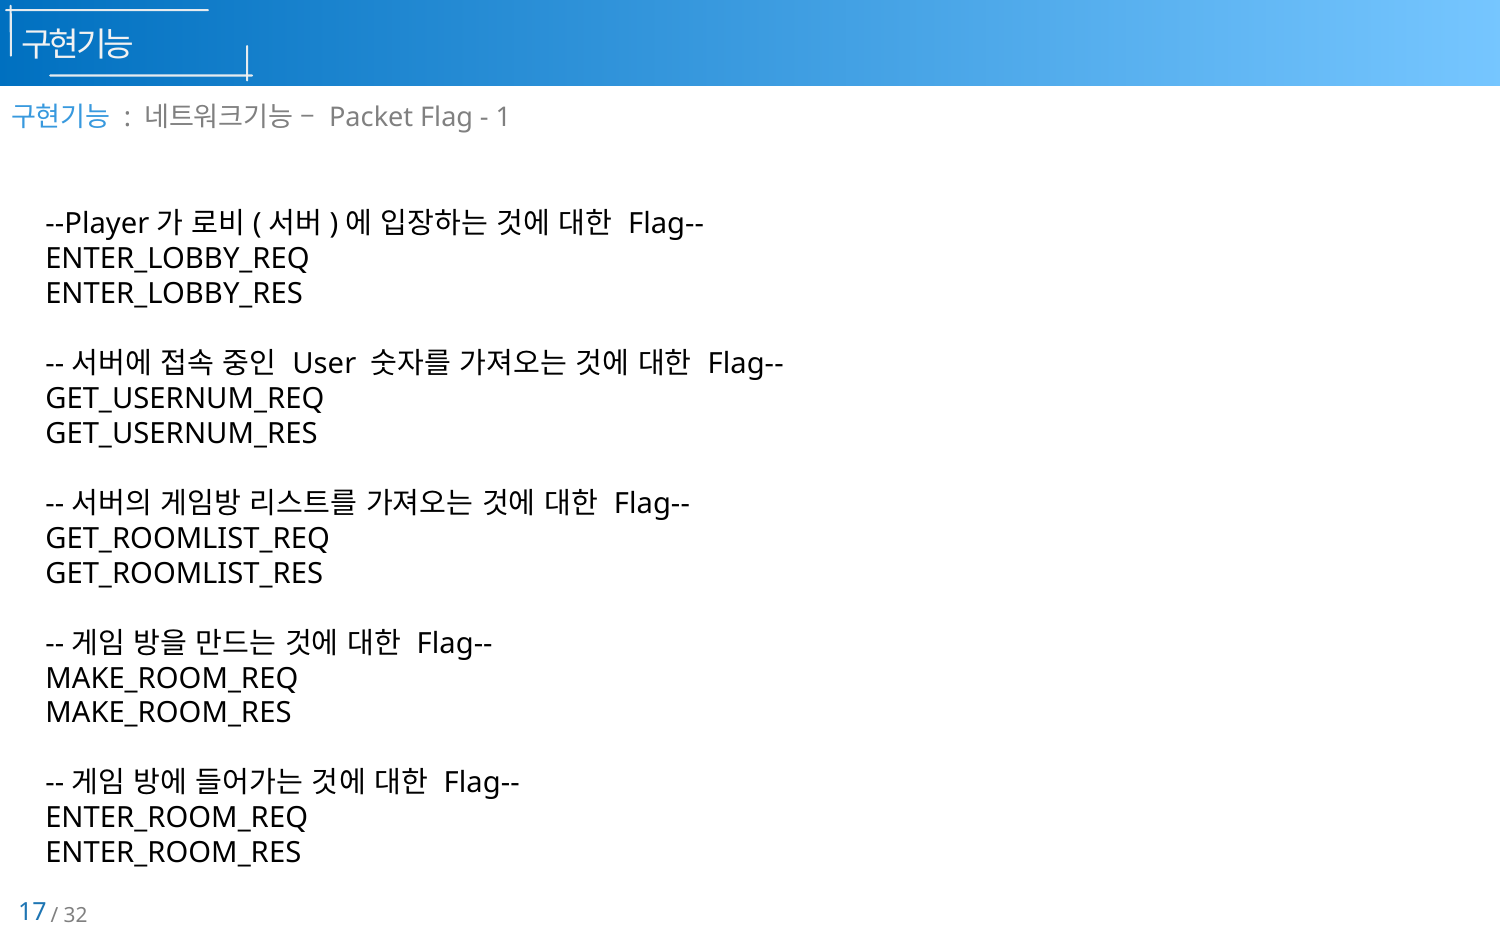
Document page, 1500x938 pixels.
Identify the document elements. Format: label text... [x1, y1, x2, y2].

text_box --Player가 로비(서버)에 입장하는 것에 대한 Flag-- ENTER_LOBBY_REQ ENTER_LOBBY_RES --서버에 접속 중인 User 숫자를 가져오는 것에 대한 Flag-- GET_USERNUM_REQ GET_USERNUM_RES --서버의 게임방 리스트를 가져오는 것에 대한 Flag-- GET_ROOMLIST_REQ GET_ROOMLIST_RES --게임 방을 만드는 것에 대한 Flag-- MAKE_ROOM_REQ MAKE_ROOM_RES --게임 방에 들어가는 것에 대한 Flag-- ENTER_ROOM_REQ ENTER_ROOM_RES [30, 197, 1390, 876]
slide_number 17 [0, 887, 62, 938]
text_box 구현기능 [15, 23, 240, 64]
text_box 구현기능 : 네트워크기능 – Packet Flag - 1 [0, 92, 1498, 139]
